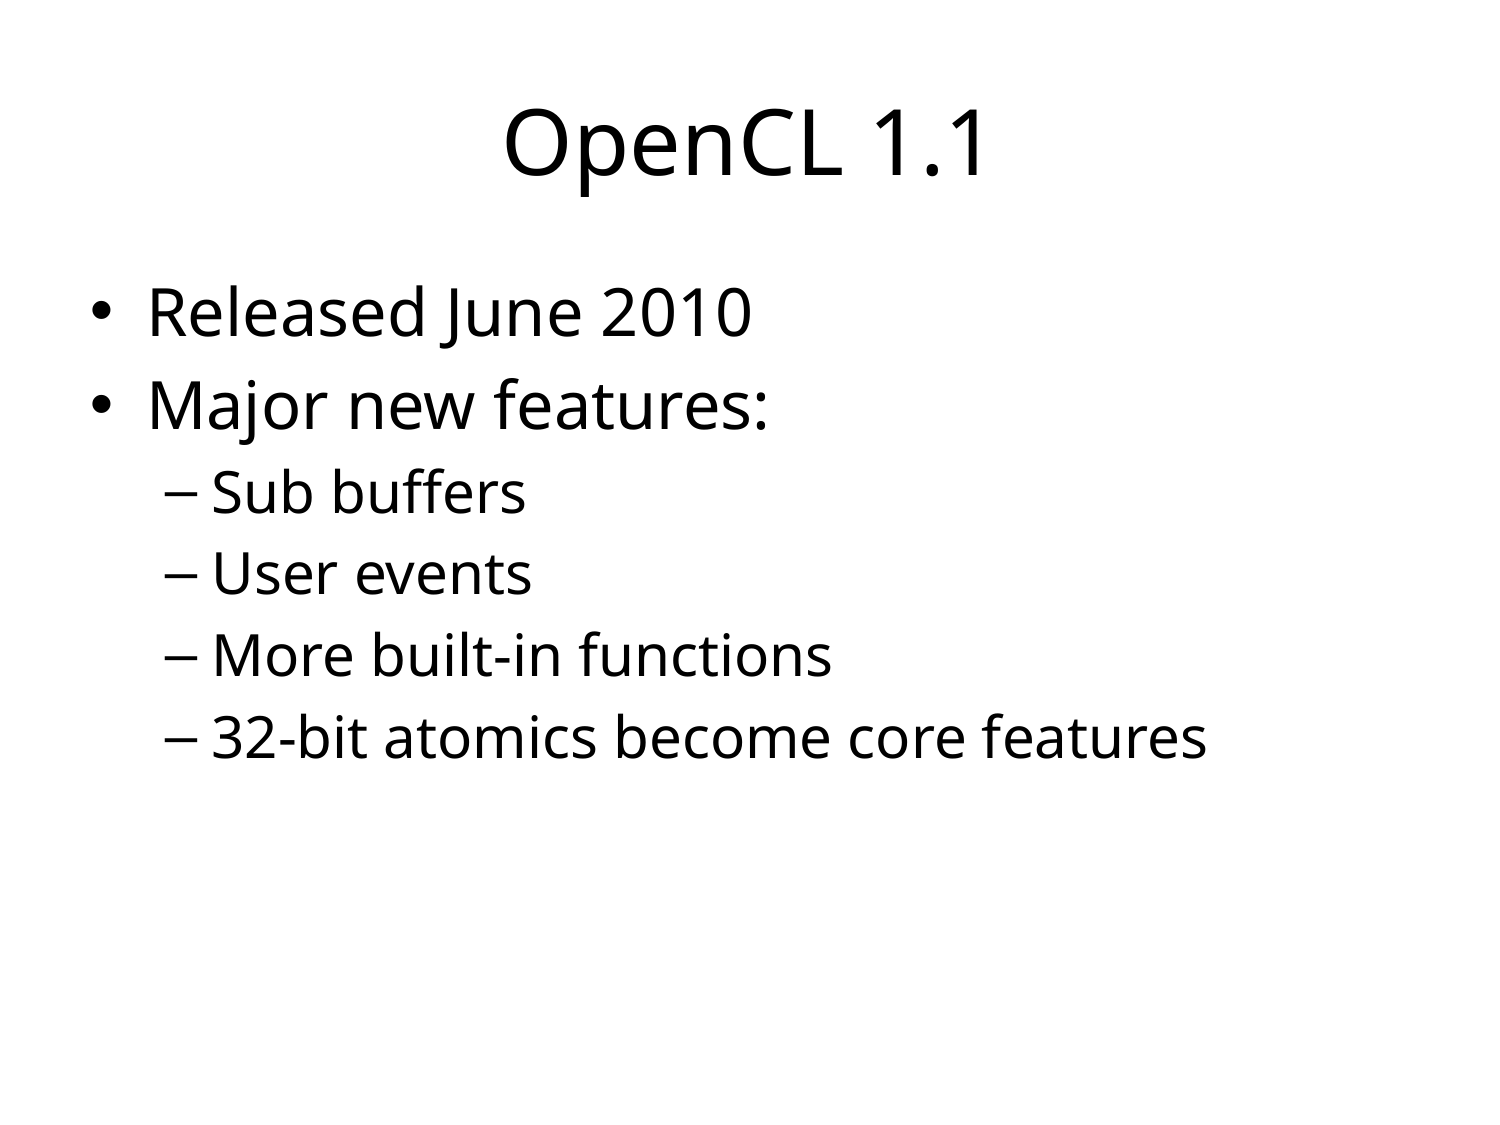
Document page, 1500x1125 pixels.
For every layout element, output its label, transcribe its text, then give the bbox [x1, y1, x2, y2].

text_box Released June 2010 Major new features: Sub buffers User events More built-in functions 32-bit atomics become core features [74, 262, 1425, 1005]
text_box OpenCL 1.1 [74, 45, 1425, 233]
